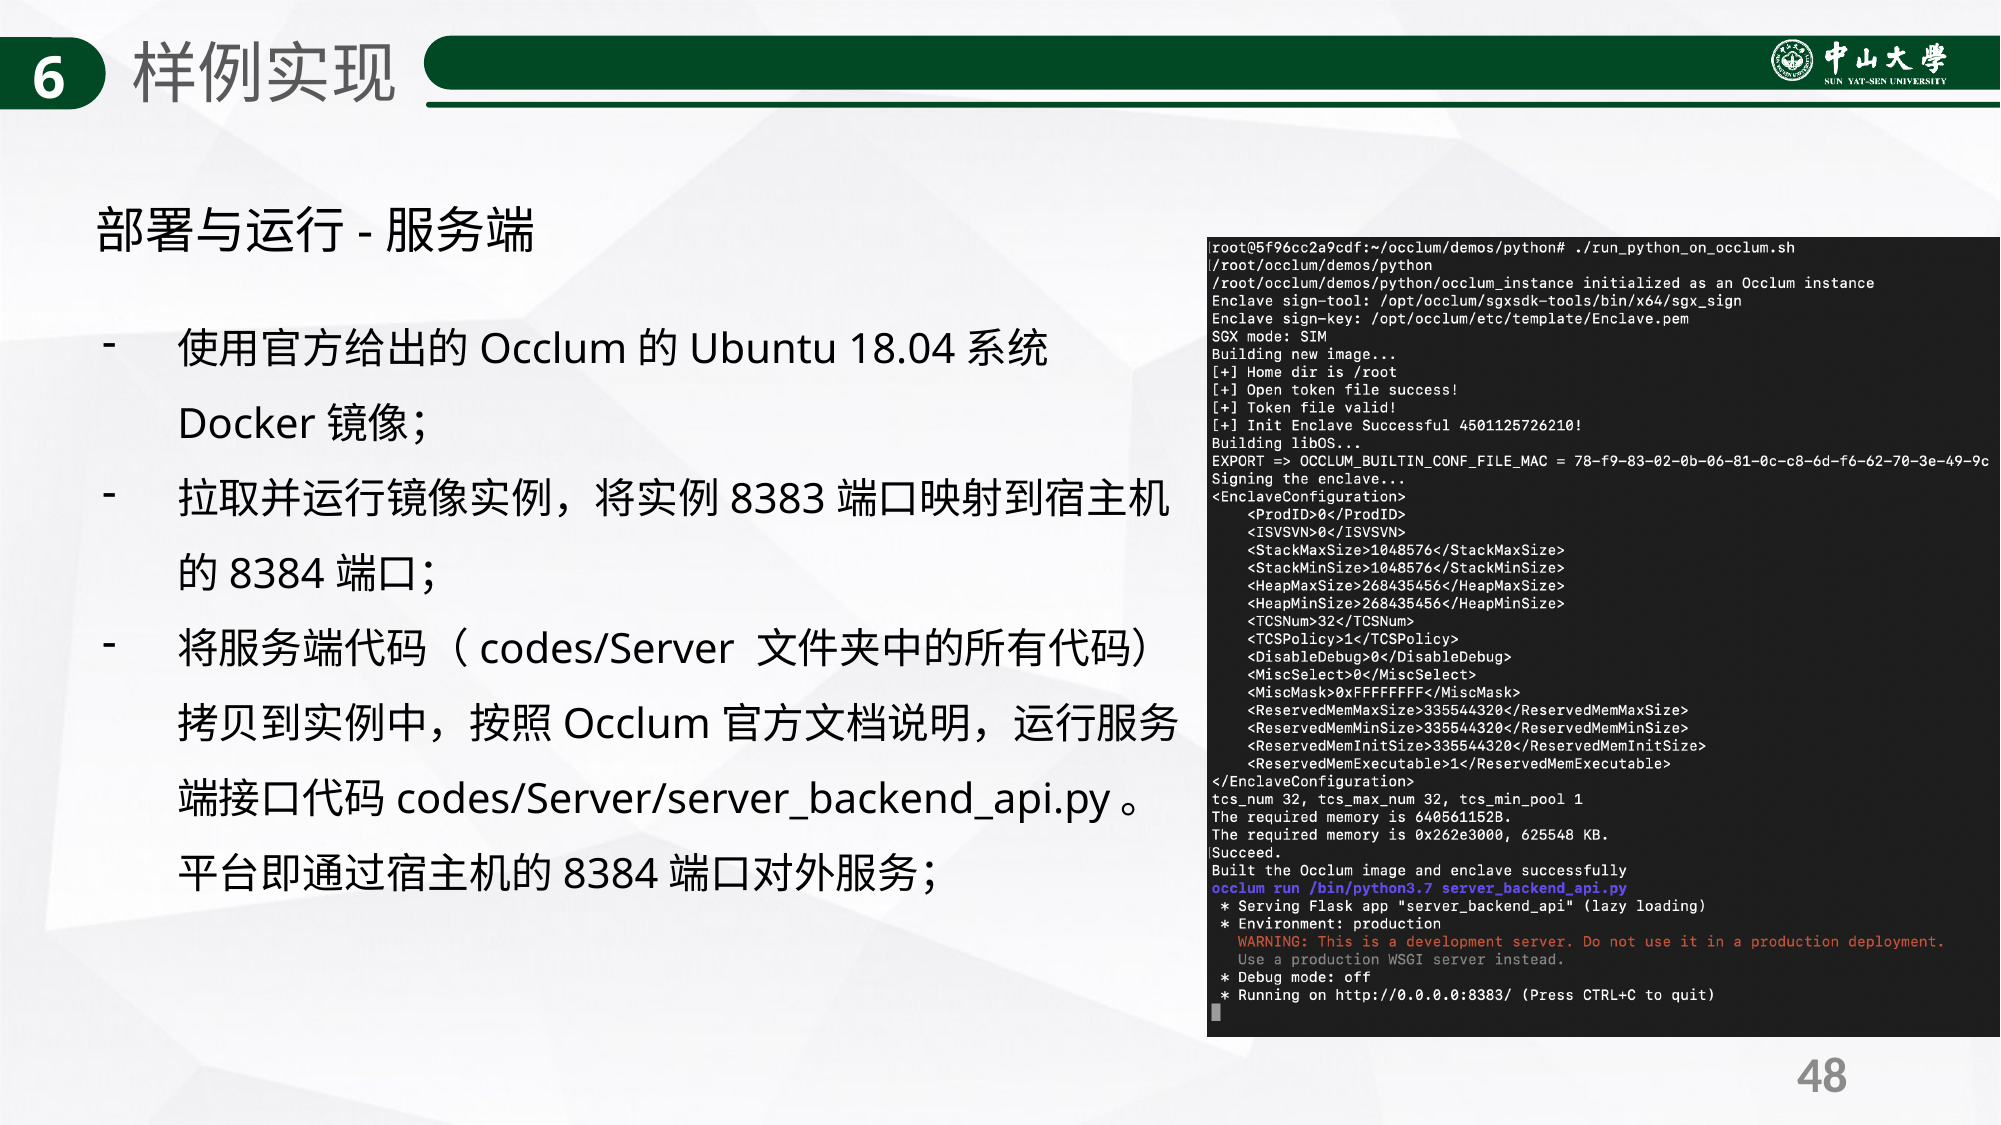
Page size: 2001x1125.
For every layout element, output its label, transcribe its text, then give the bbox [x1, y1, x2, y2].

picture [0, 0, 2001, 1125]
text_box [0, 33, 106, 119]
text_box 部署与运行-服务端 [80, 190, 551, 326]
slide_number 48 [1412, 1042, 1863, 1103]
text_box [423, 35, 2000, 108]
text_box 样例实现 [116, 23, 414, 119]
text_box 使用官方给出的Occlum的Ubuntu 18.04系统Docker镜像； 拉取并运行镜像实例，将实例8383端口映射到宿主机的8384端口； 将服务端代码（codes/Server 文件夹中的所有代码）拷贝到实例中，按照Occlum官方文档说明，运行服务端接口代码codes/Server/server_backend_api.py。平台即通过宿主机的8384端口对外服务； [87, 289, 1207, 980]
